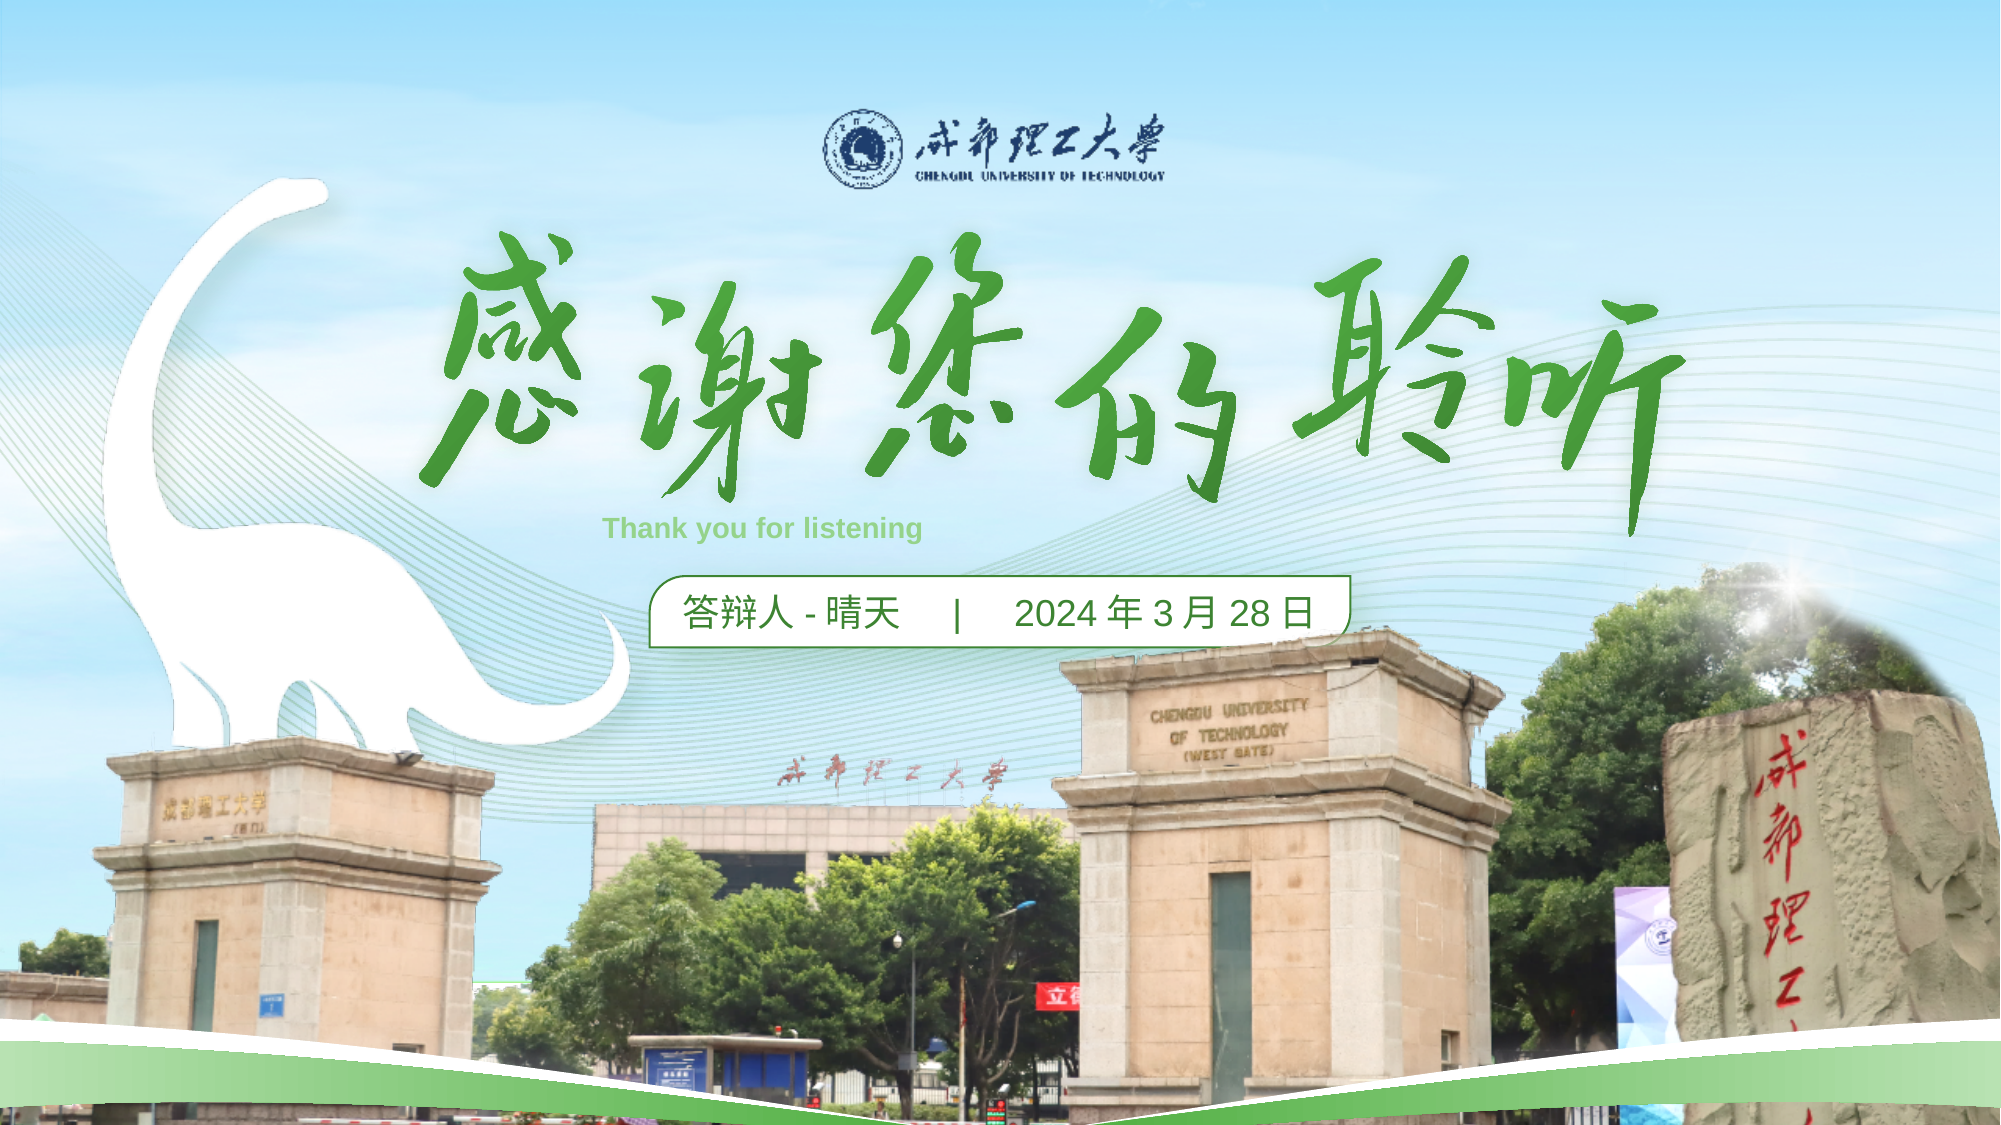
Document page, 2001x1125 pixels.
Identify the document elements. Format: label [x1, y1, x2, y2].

text_box [0, 1018, 2000, 1125]
picture [0, 0, 2001, 1018]
